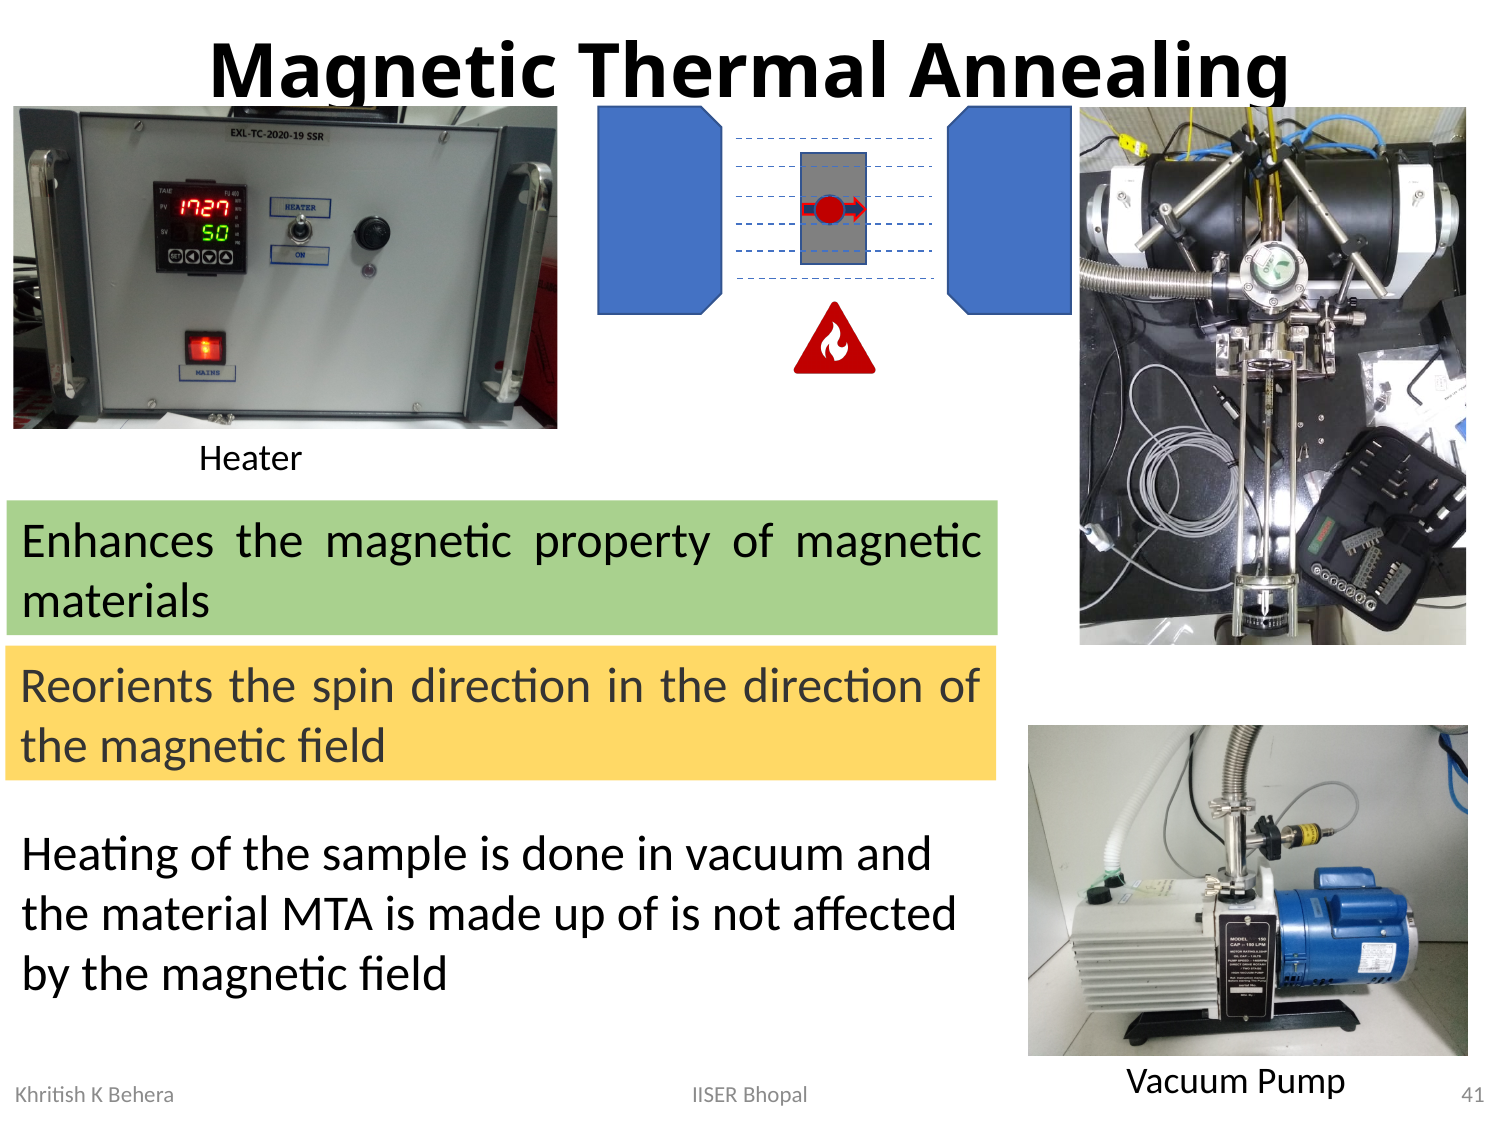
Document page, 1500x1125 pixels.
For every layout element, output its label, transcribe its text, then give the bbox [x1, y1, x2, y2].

slide_number Khritish K Behera [0, 1063, 338, 1124]
picture [1079, 107, 1467, 645]
picture [13, 106, 558, 429]
title Magnetic Thermal Annealing [0, 1, 1500, 146]
text_box Heating of the sample is done in vacuum and the material MTA is made up of is not affected by the magnetic field [6, 813, 997, 1009]
slide_number 41 [1162, 1063, 1500, 1124]
footer IISER Bhopal [496, 1063, 1004, 1124]
picture [1027, 725, 1468, 1056]
text_box Vacuum Pump [1110, 1056, 1362, 1109]
text_box Heater [176, 429, 334, 486]
text_box Reorients the spin direction in the direction of the magnetic field [5, 645, 997, 781]
text_box Enhances the magnetic property of magnetic materials [6, 500, 998, 636]
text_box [598, 106, 1071, 383]
